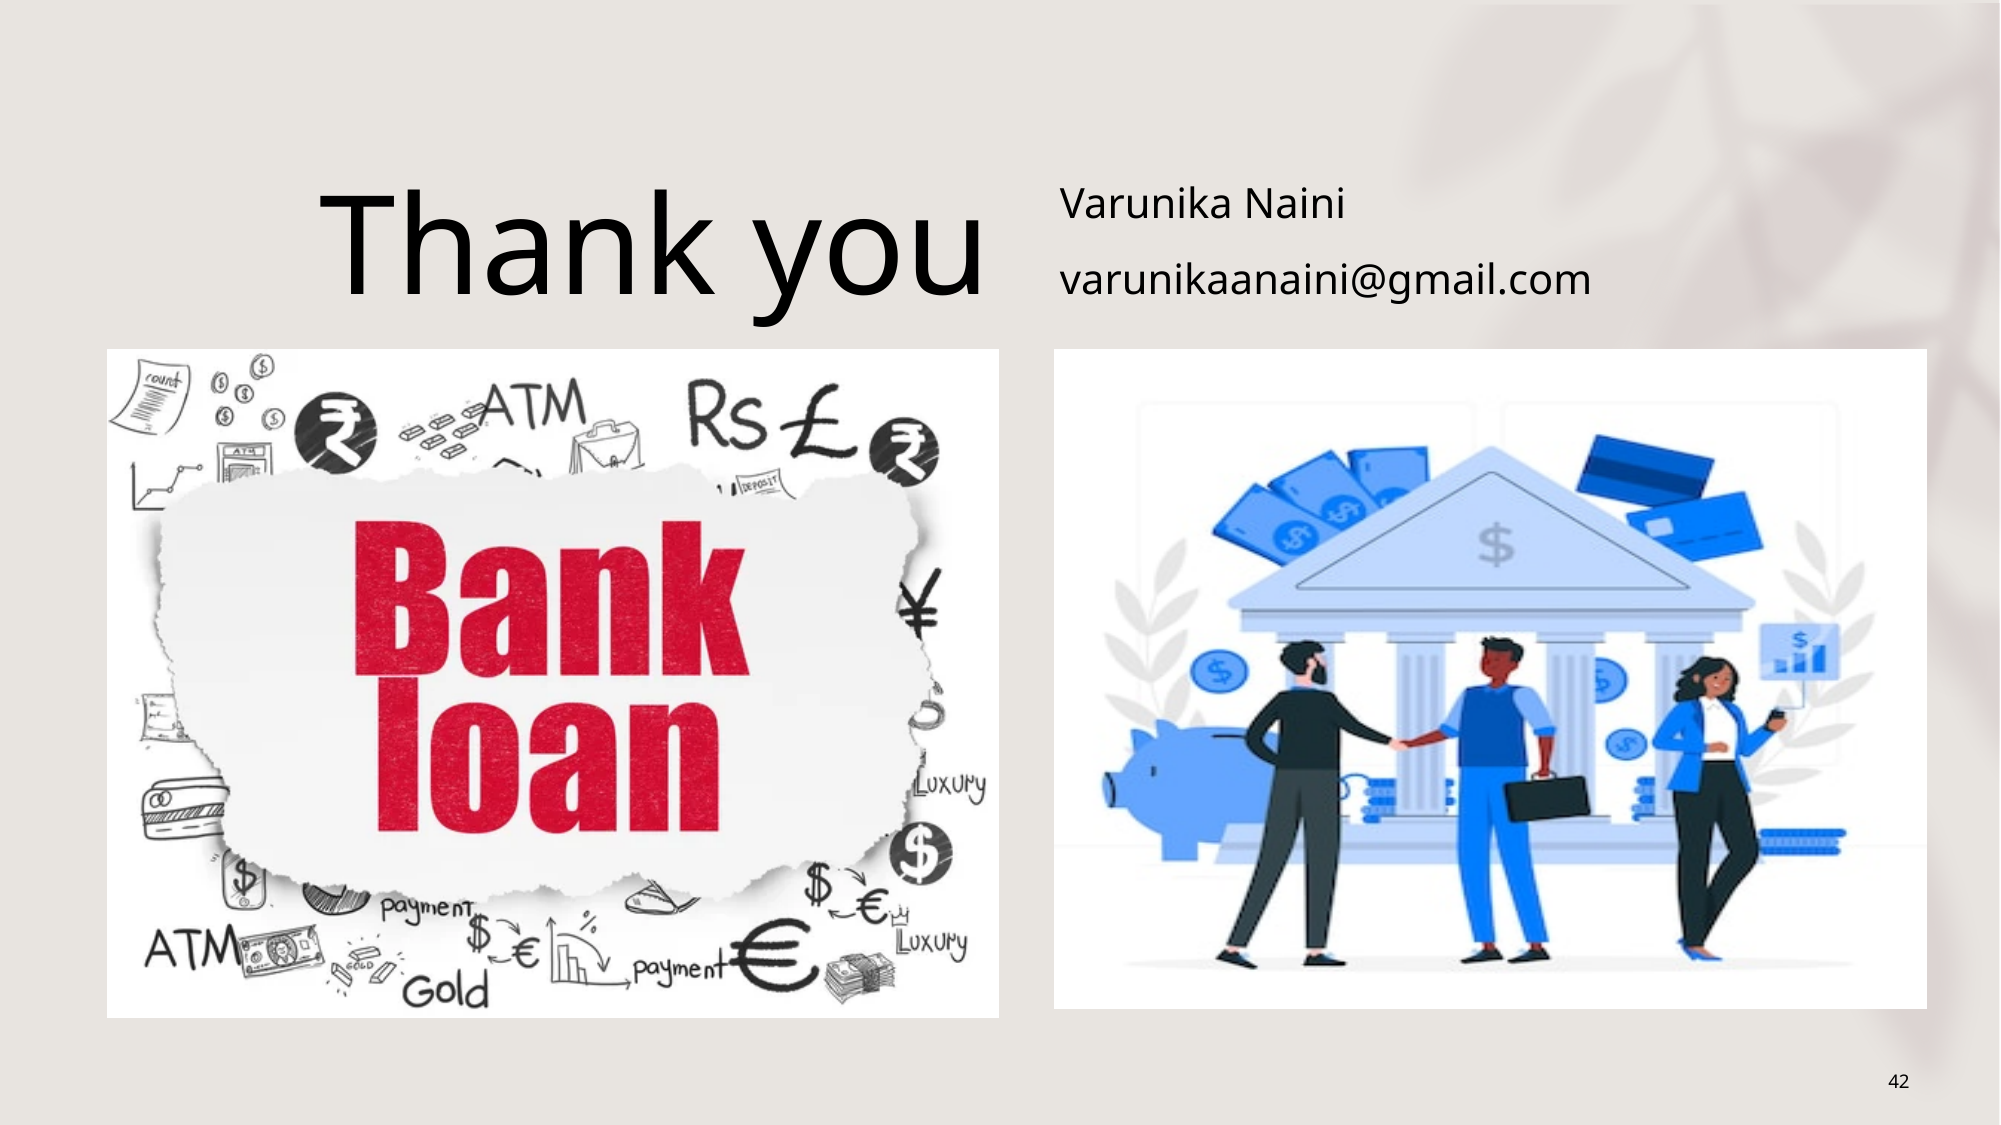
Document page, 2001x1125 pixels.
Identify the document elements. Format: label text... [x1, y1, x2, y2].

slide_number ‹#› [1474, 1052, 1925, 1113]
picture [107, 349, 999, 1019]
subtitle Varunika Naini varunikaanaini@gmail.com [1044, 62, 1835, 413]
title Thank you [163, 64, 1049, 415]
picture [1054, 349, 1927, 1010]
